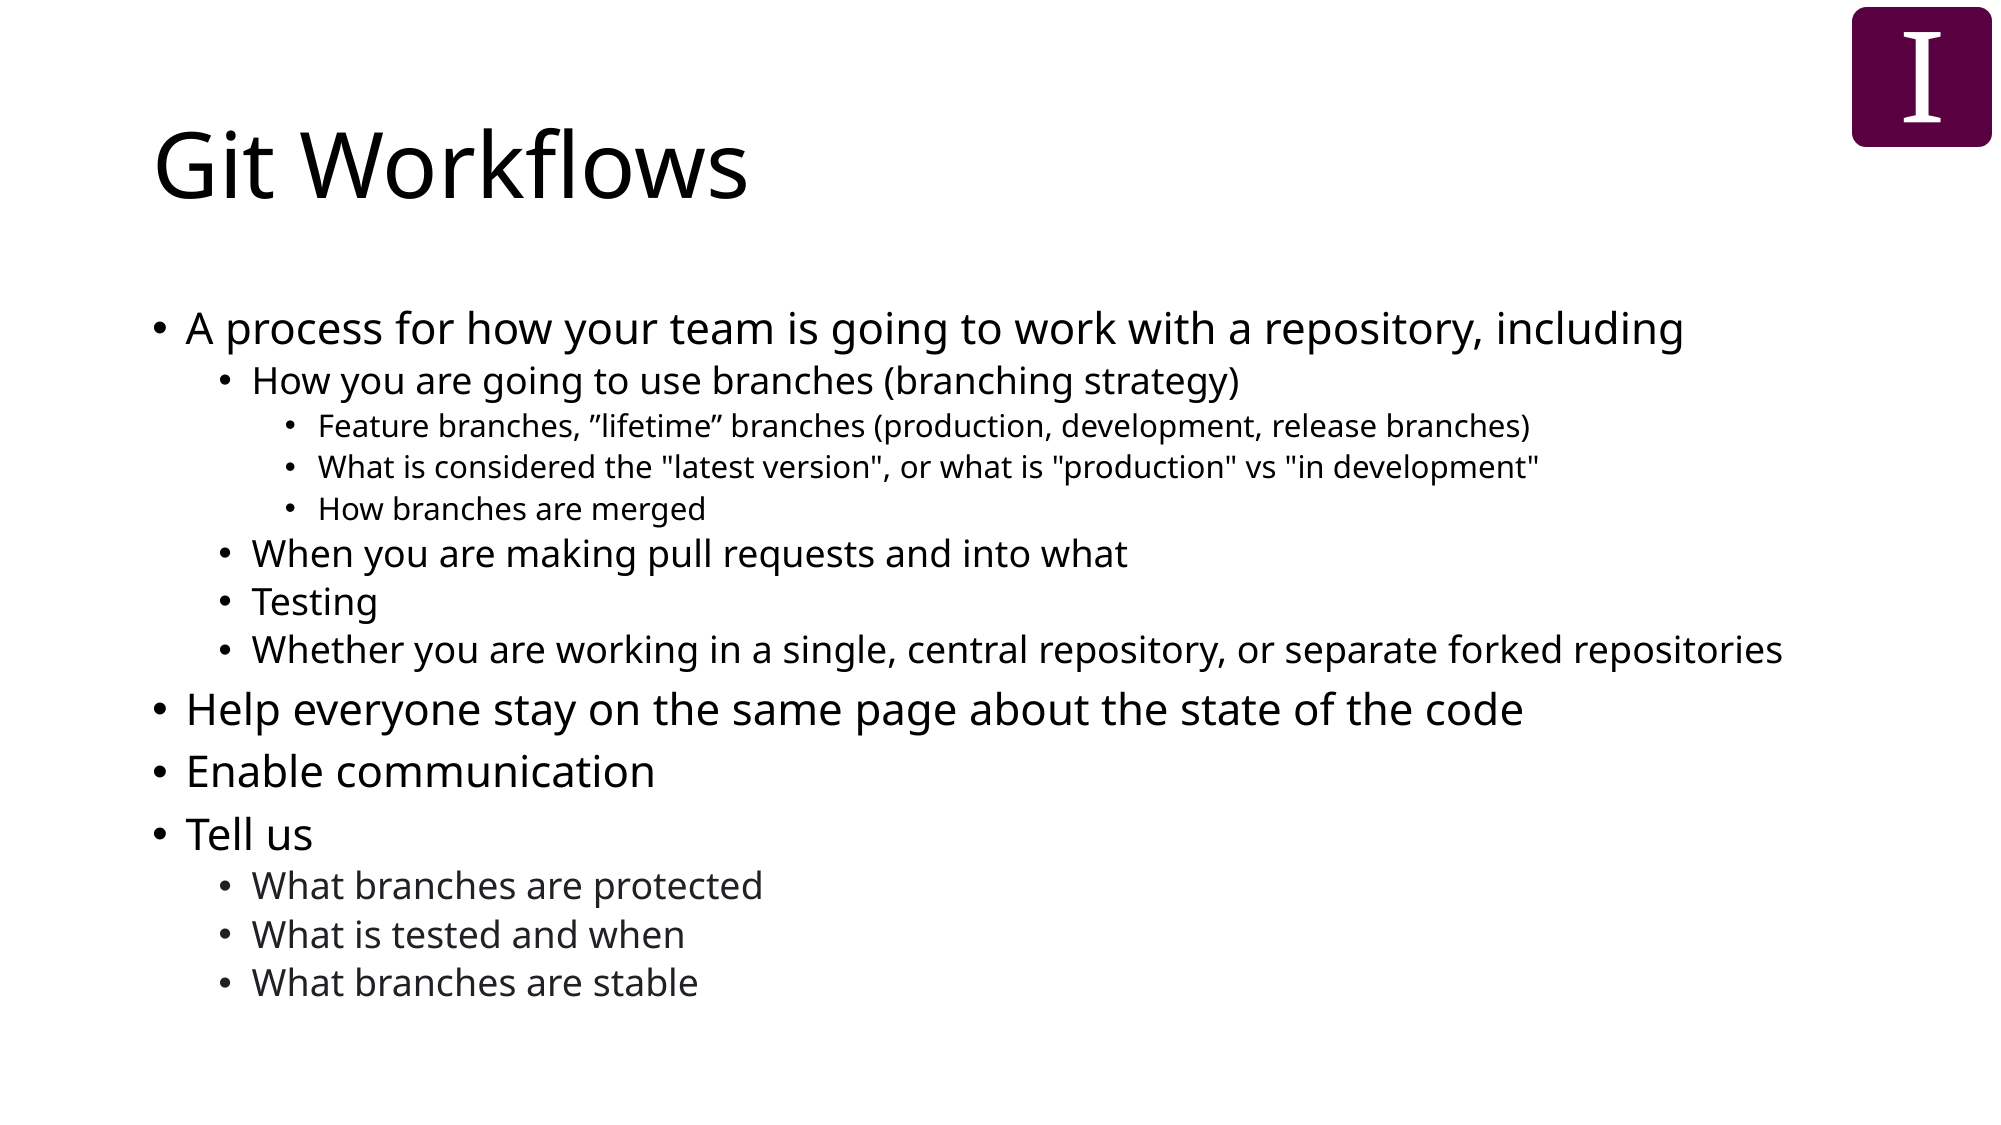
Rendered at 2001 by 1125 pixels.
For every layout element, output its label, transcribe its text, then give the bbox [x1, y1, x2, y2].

picture [1852, 7, 1992, 147]
title Git Workflows [137, 59, 1863, 278]
list A process for how your team is going to work with a repository, including How you are going to use branches (branching strategy) Feature branches, ”lifetime” branches (production, development, release branches) What is considered the "latest version", or what is "production" vs "in development" How branches are merged When you are making pull requests and into what Testing Whether you are working in a single, central repository, or separate forked repositories Help everyone stay on the same page about the state of the code Enable communication Tell us What branches are protected What is tested and when What branches are stable [137, 299, 1863, 1014]
